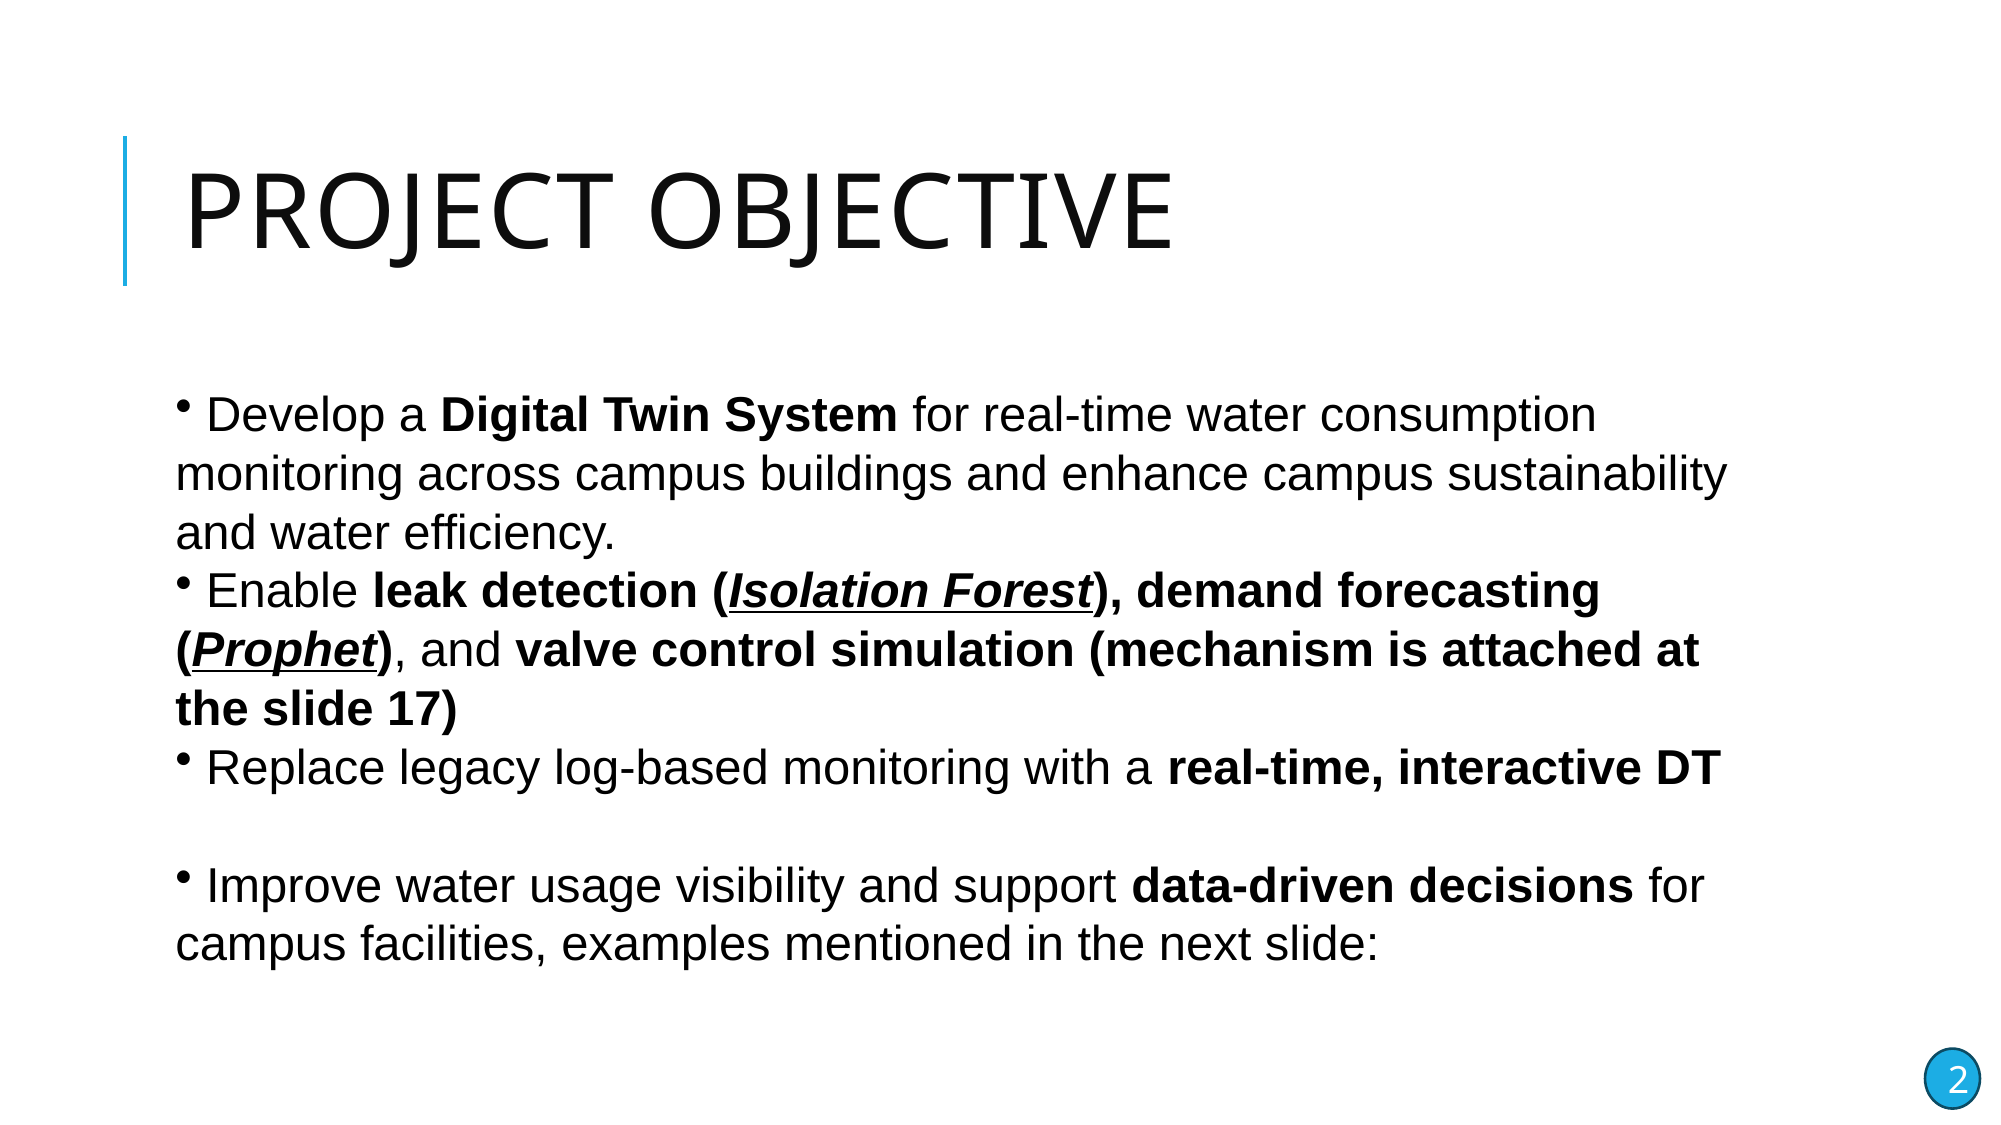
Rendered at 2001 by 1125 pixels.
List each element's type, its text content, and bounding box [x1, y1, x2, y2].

list Develop a Digital Twin System for real-time water consumption monitoring across campus buildings and enhance campus sustainability and water efficiency. Enable leak detection (Isolation Forest), demand forecasting (Prophet), and valve control simulation (mechanism is attached at the slide 17) Replace legacy log-based monitoring with a real-time, interactive DT Improve water usage visibility and support data-driven decisions for campus facilities, examples mentioned in the next slide: [168, 375, 1763, 1035]
title Project Objective [168, 96, 1763, 342]
text_box 2 [1923, 1047, 1982, 1110]
